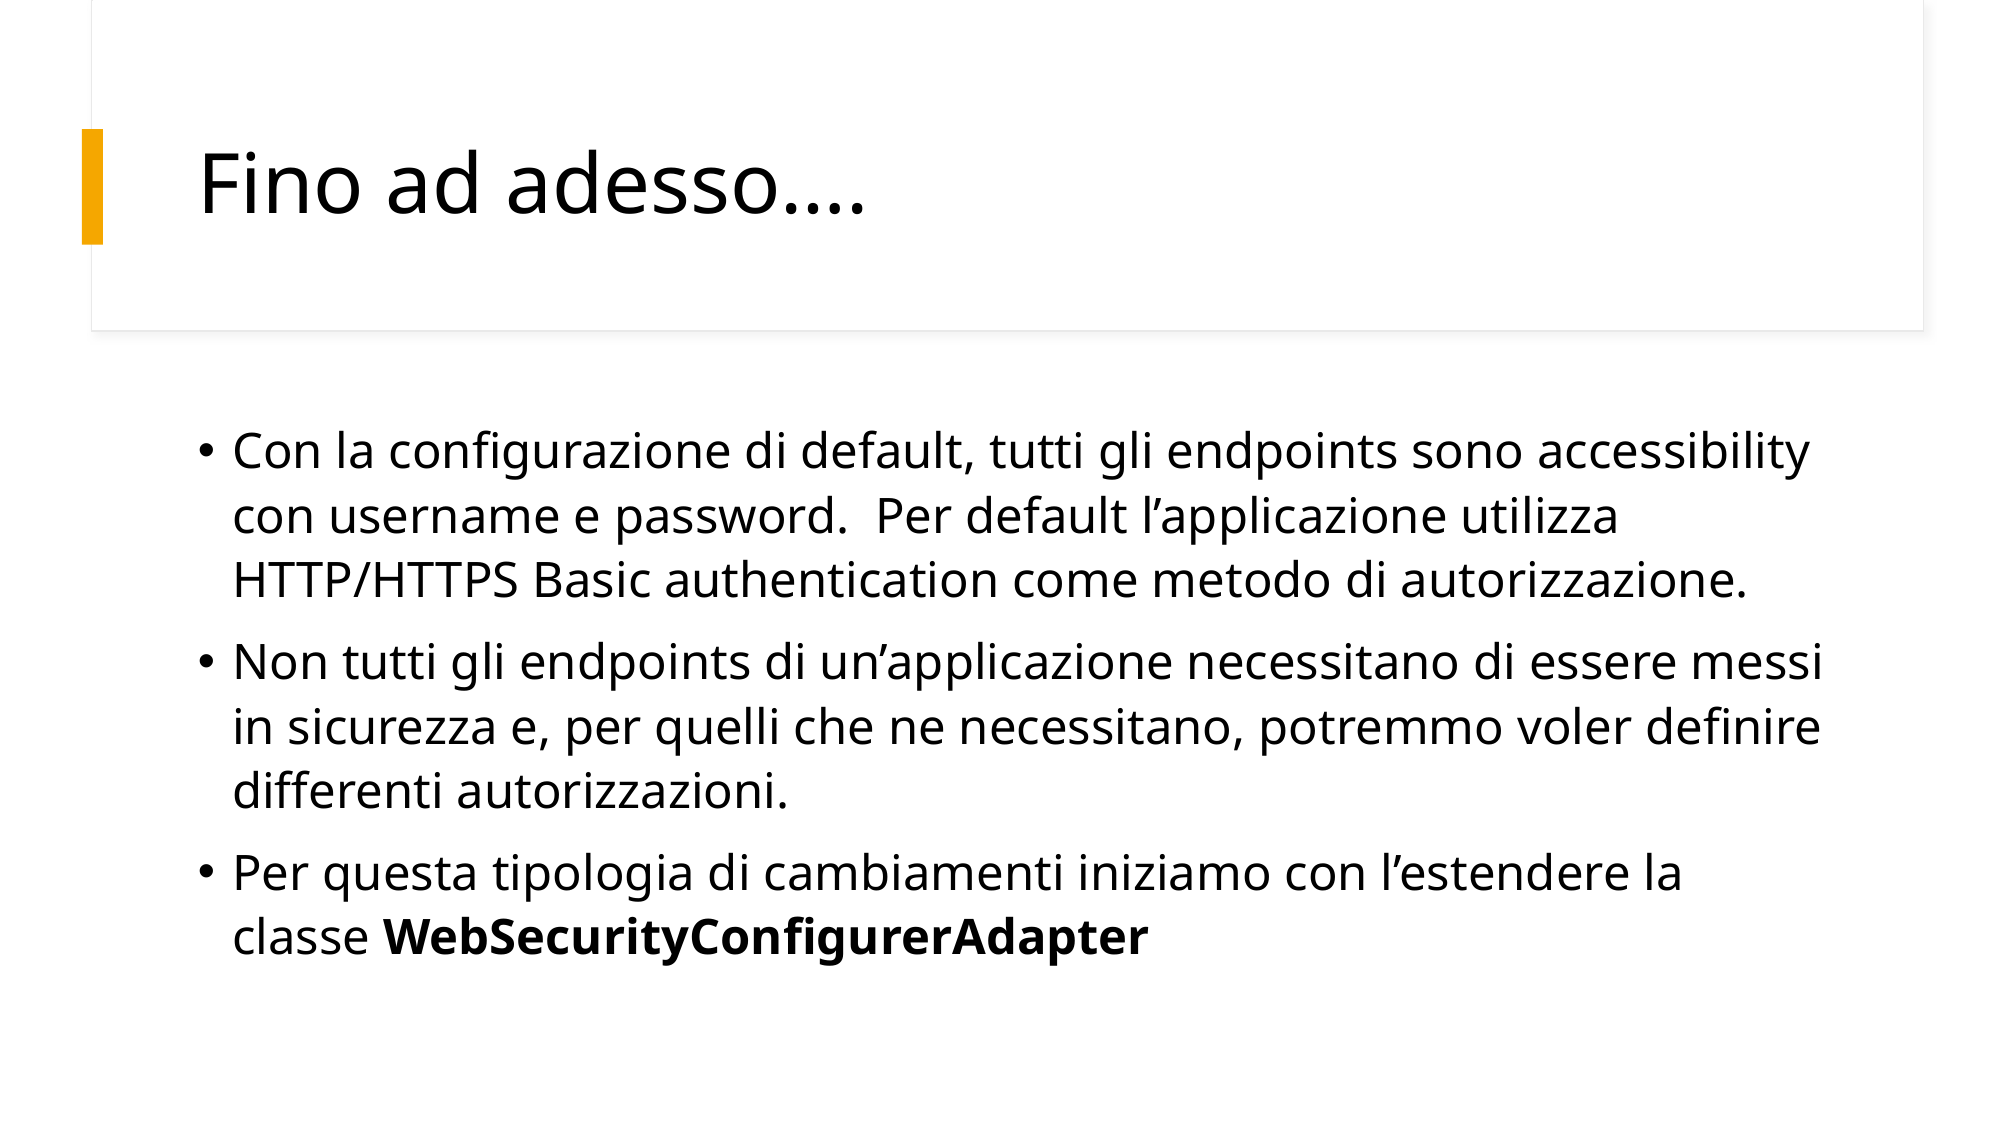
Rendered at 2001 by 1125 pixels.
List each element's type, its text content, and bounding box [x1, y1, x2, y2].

list Con la configurazione di default, tutti gli endpoints sono accessibility con username e password. Per default l’applicazione utilizza HTTP/HTTPS Basic authentication come metodo di autorizzazione. Non tutti gli endpoints di un’applicazione necessitano di essere messi in sicurezza e, per quelli che ne necessitano, potremmo voler definire differenti autorizzazioni. Per questa tipologia di cambiamenti iniziamo con l’estendere la classe WebSecurityConfigurerAdapter [183, 406, 1851, 1013]
title Fino ad adesso…. [183, 90, 1851, 284]
